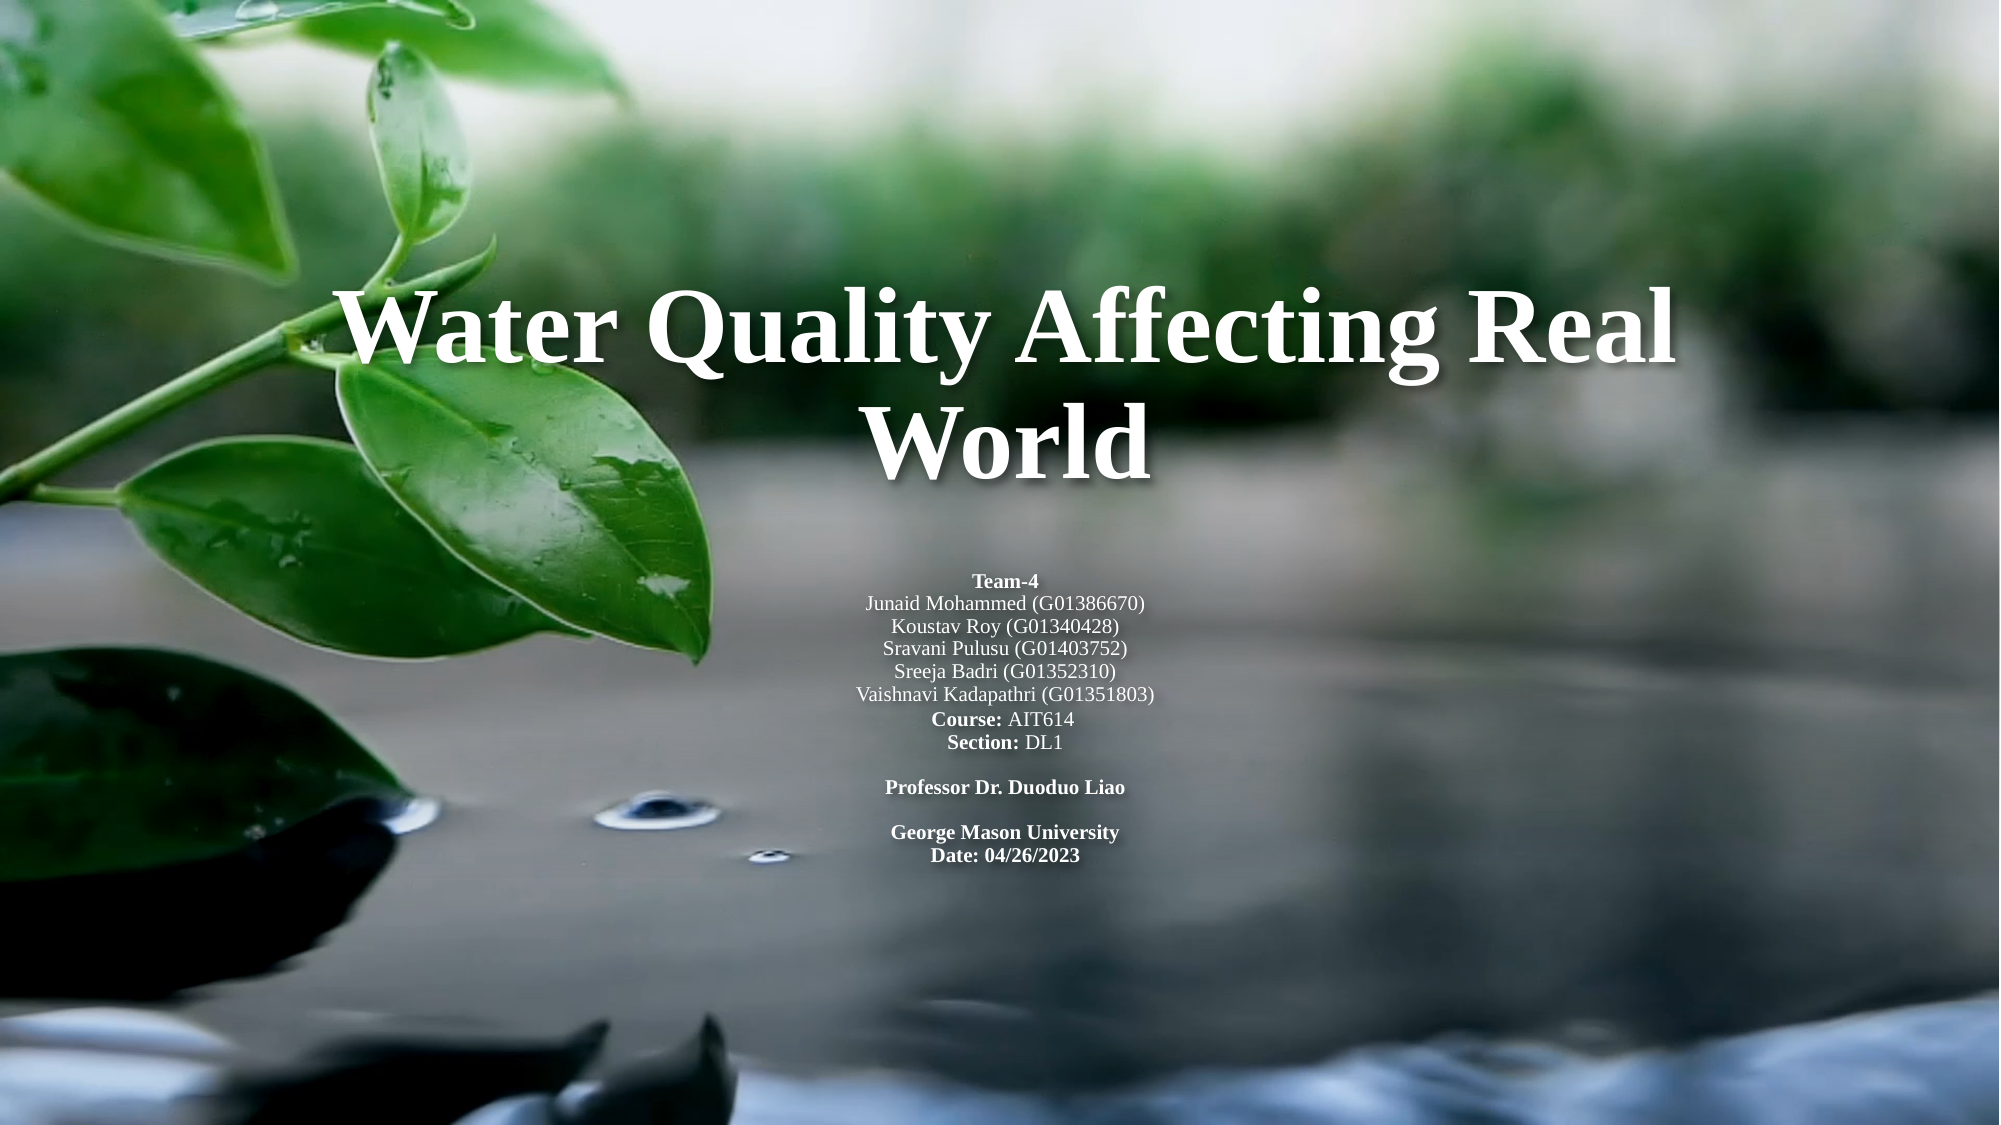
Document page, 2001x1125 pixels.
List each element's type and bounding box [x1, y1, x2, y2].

text_box [0, 0, 2000, 1125]
